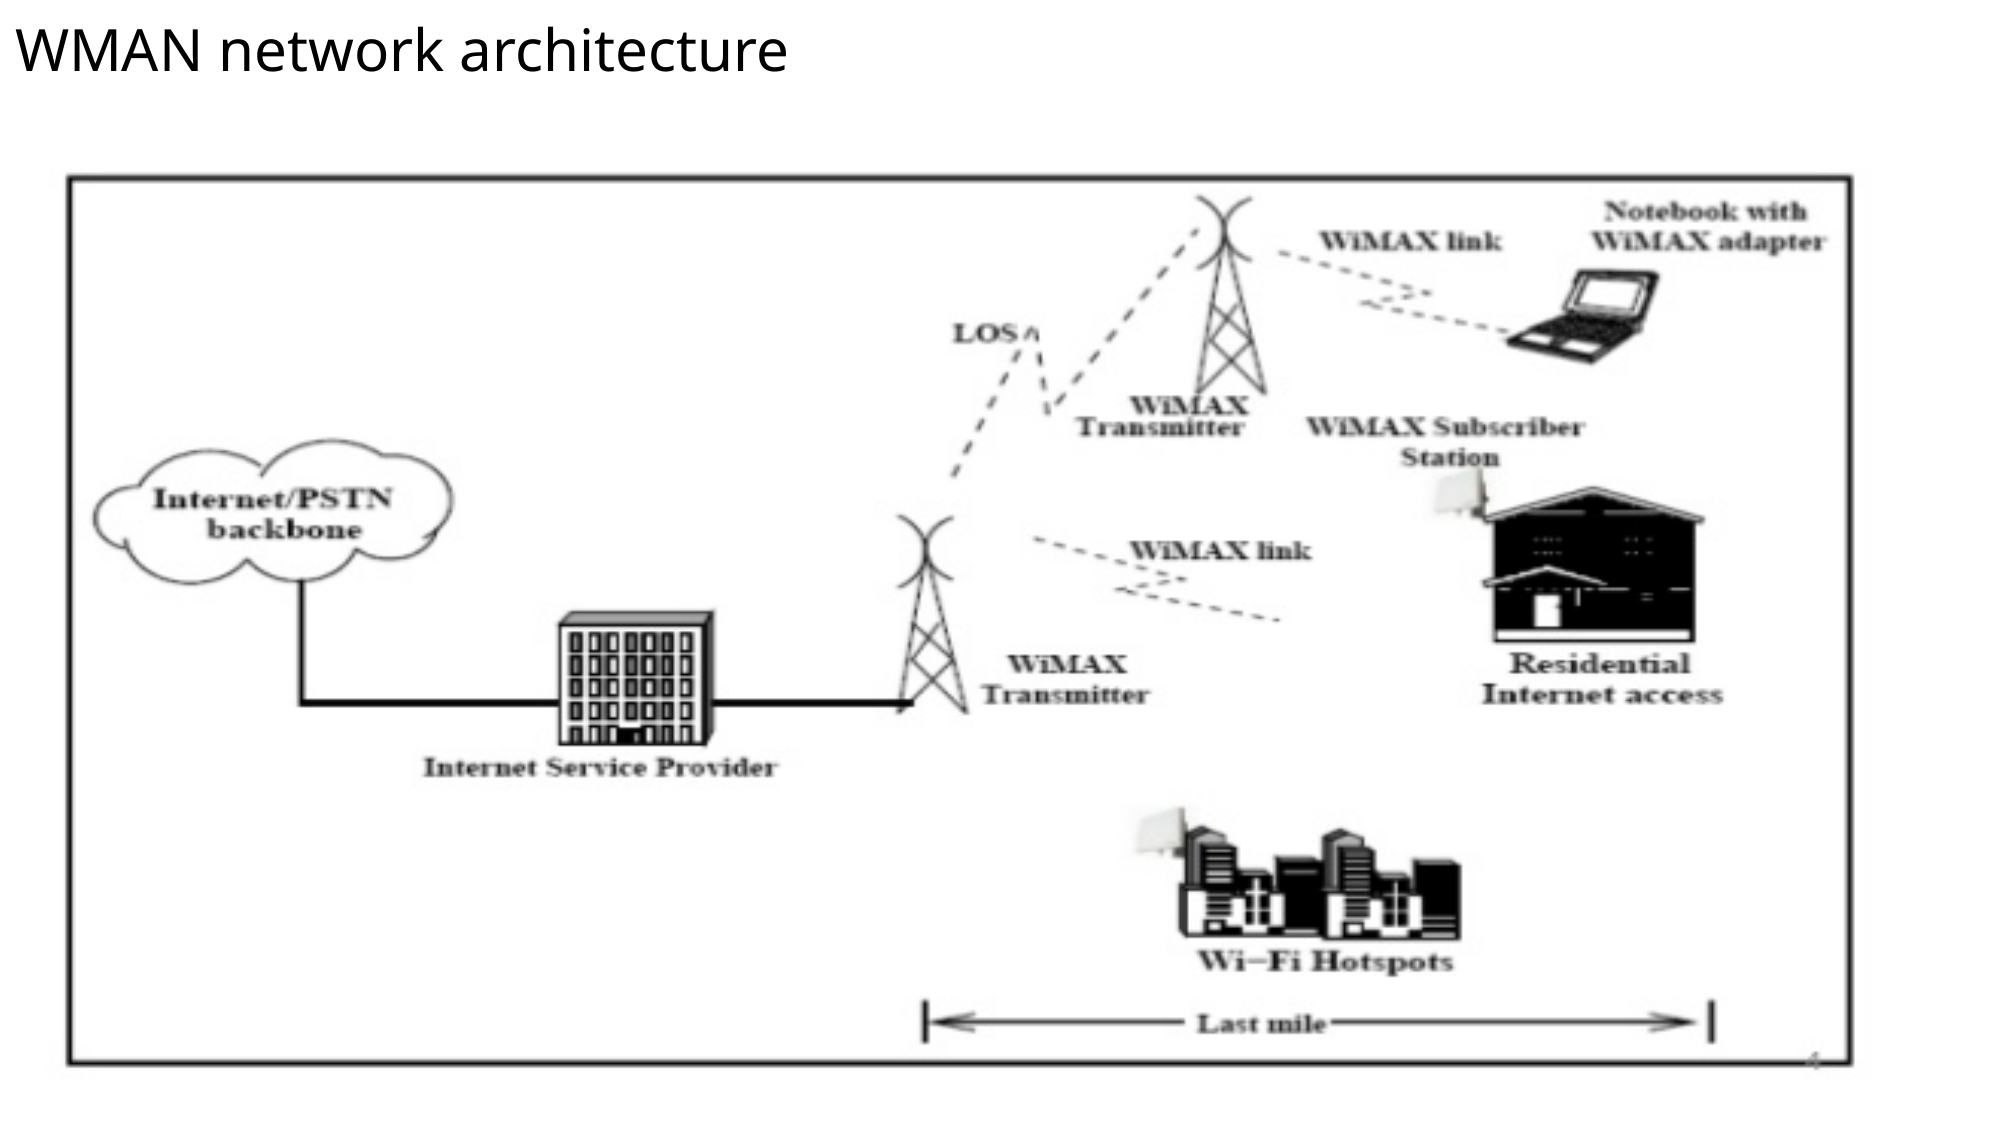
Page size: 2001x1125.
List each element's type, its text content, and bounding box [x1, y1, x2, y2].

picture [0, 91, 1940, 1120]
title WMAN network architecture [0, 0, 1862, 91]
